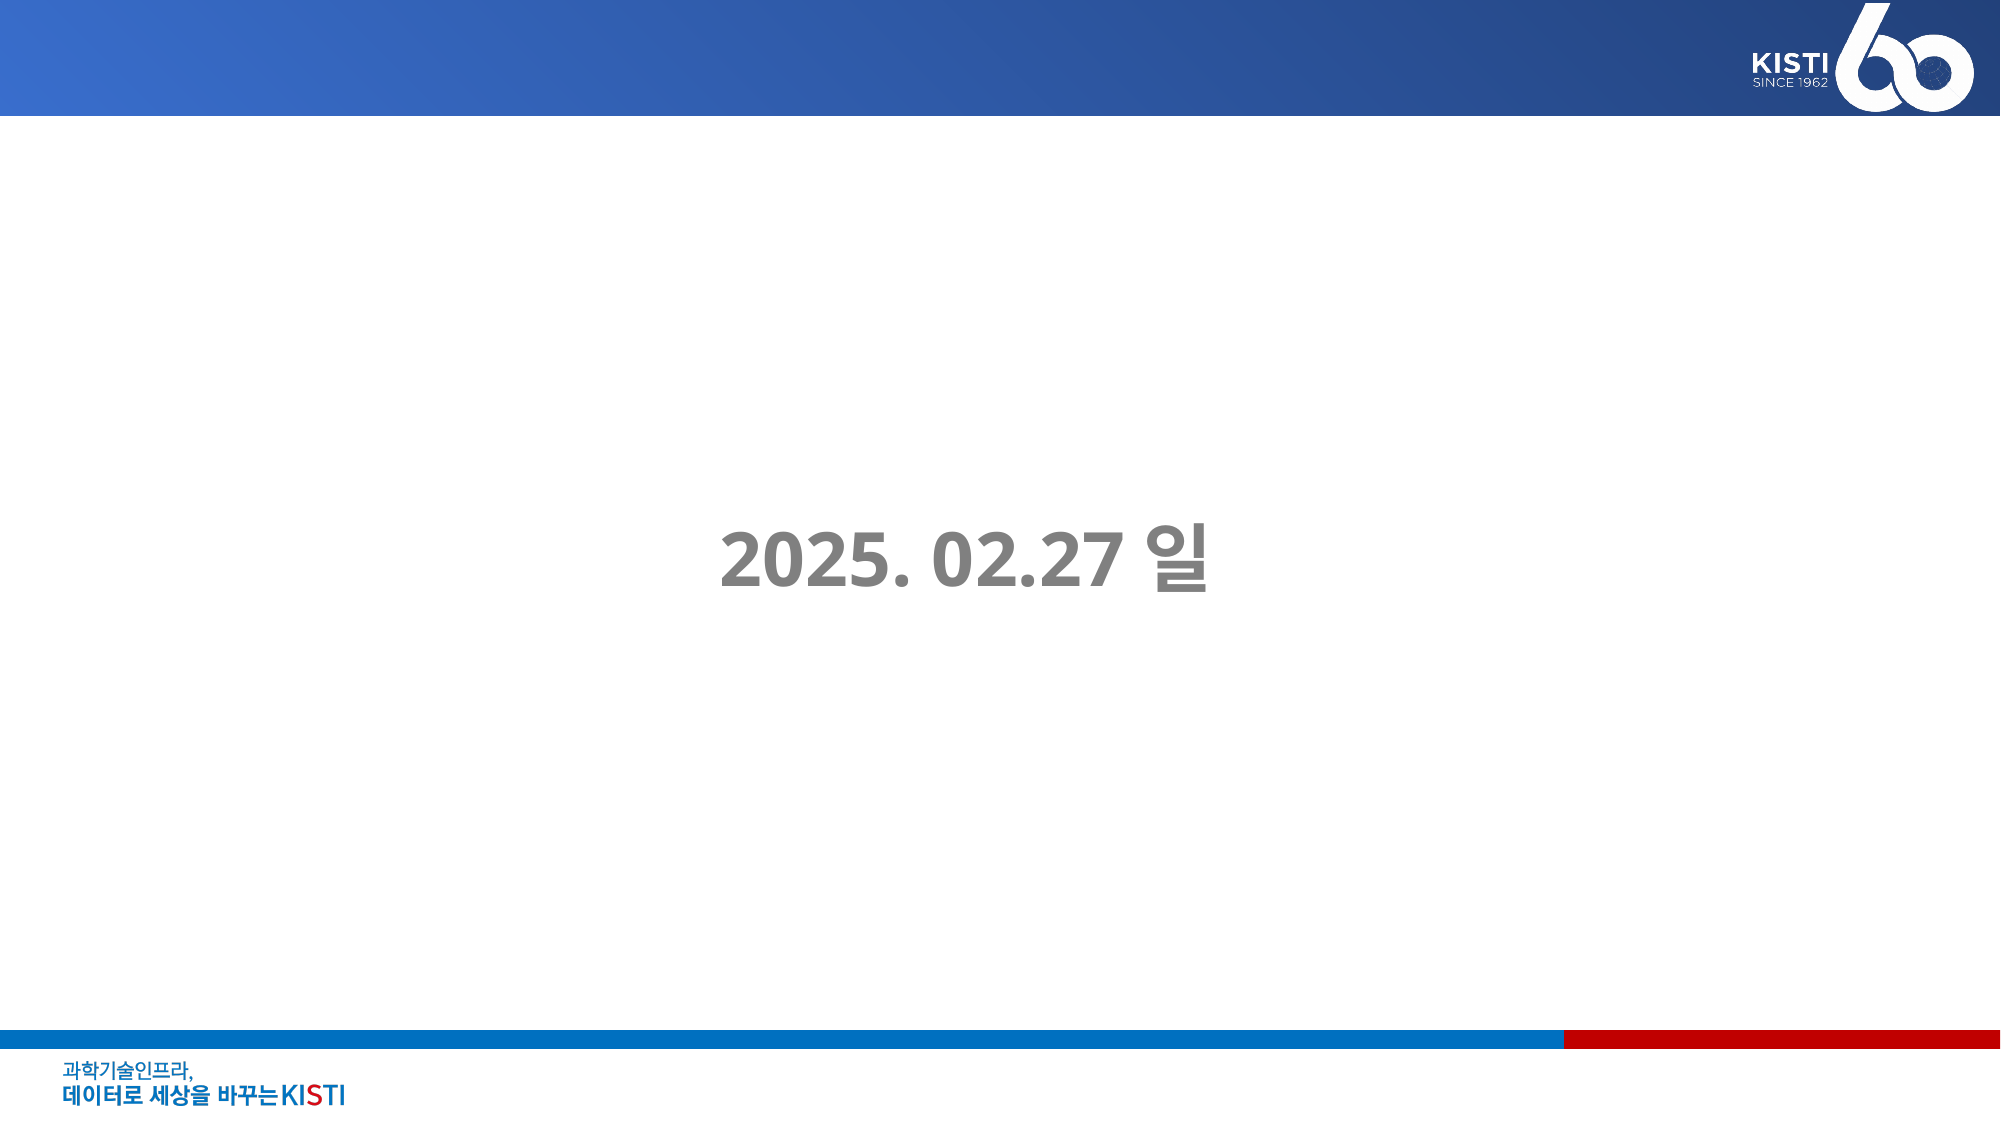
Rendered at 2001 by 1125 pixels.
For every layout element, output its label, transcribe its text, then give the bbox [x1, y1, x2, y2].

title 2025. 02.27일 [226, 366, 1727, 759]
picture [1753, 3, 1974, 112]
picture [63, 1061, 344, 1106]
